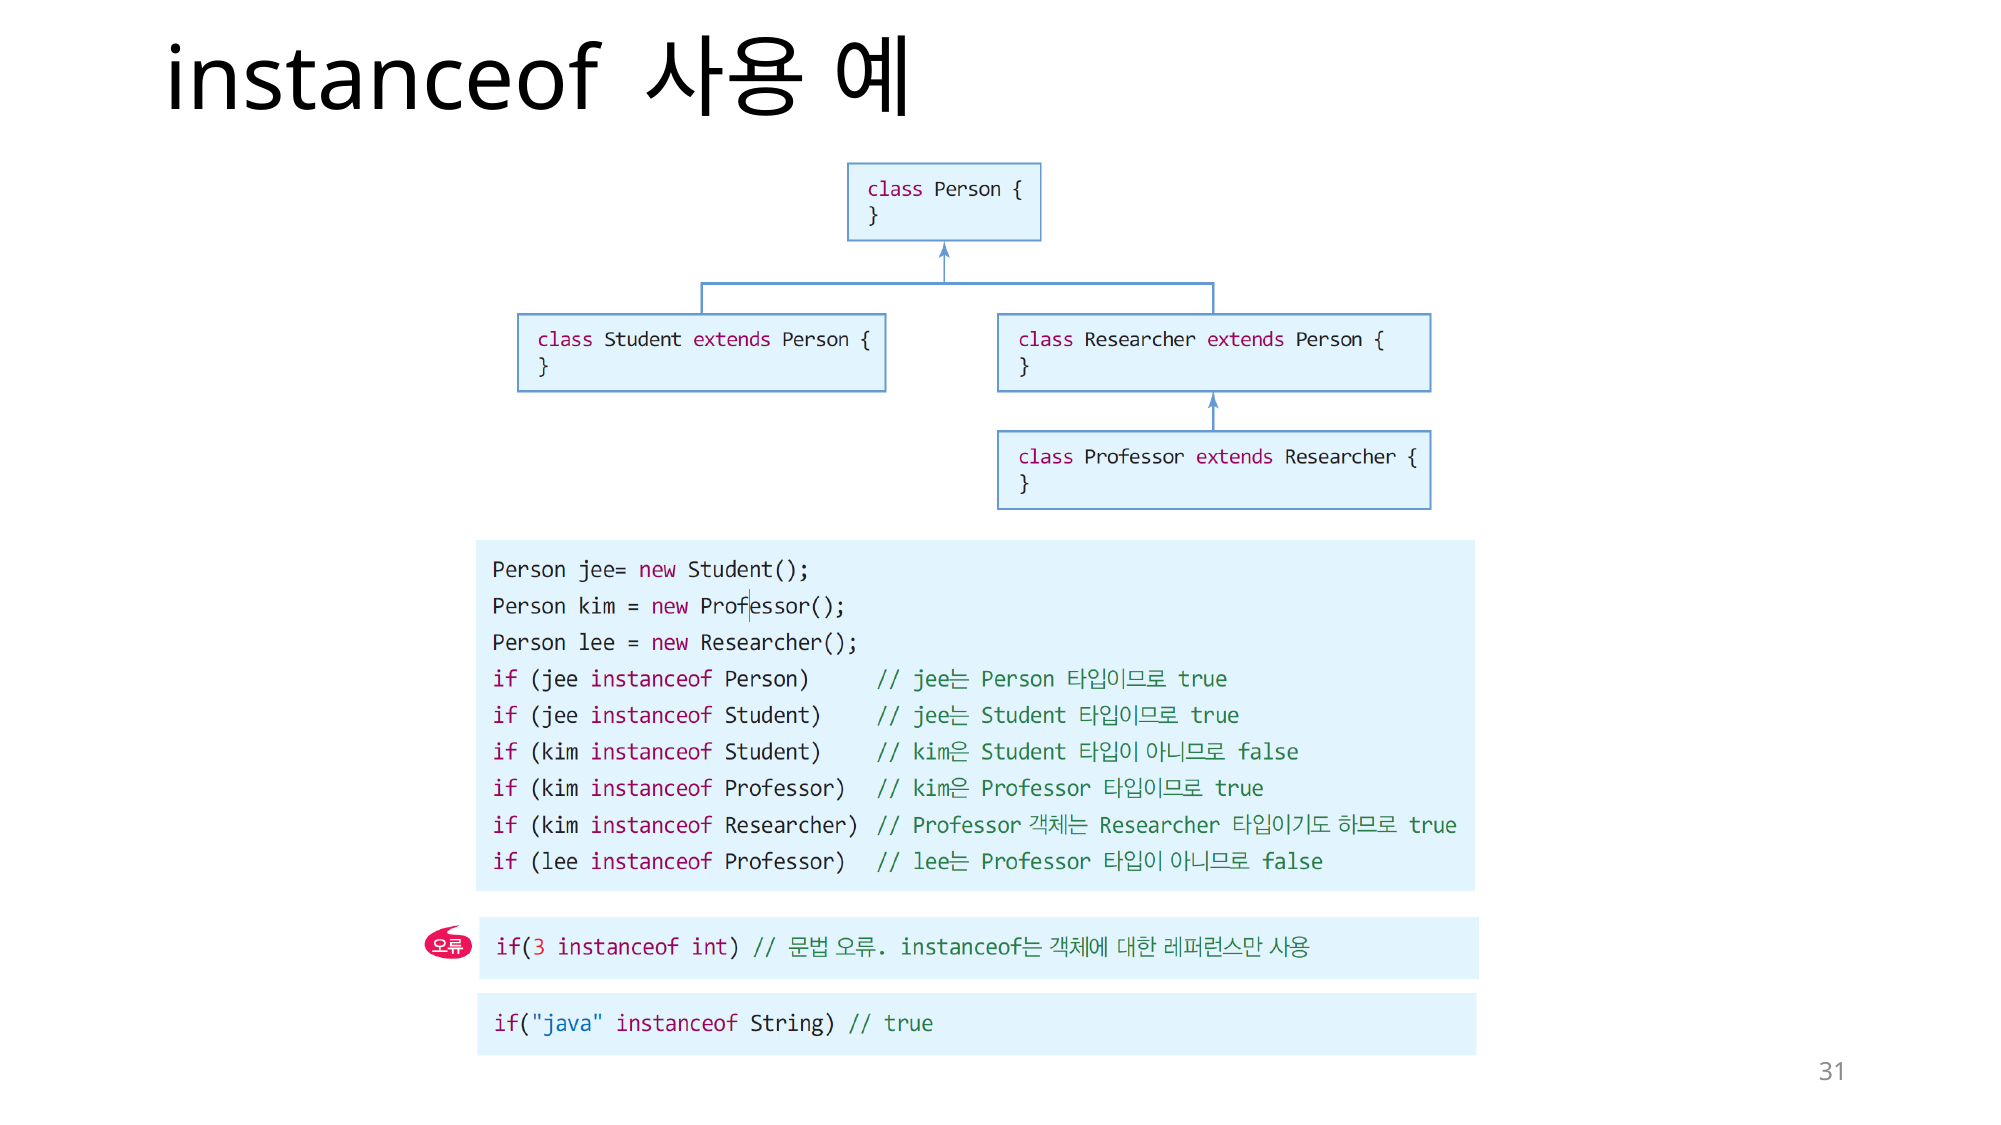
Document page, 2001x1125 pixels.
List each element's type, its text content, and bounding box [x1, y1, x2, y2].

picture [472, 538, 1483, 894]
picture [503, 154, 1445, 522]
slide_number 31 [1412, 1042, 1863, 1103]
picture [469, 991, 1483, 1057]
title instanceof 사용 예 [149, 25, 1316, 137]
picture [424, 910, 1483, 984]
